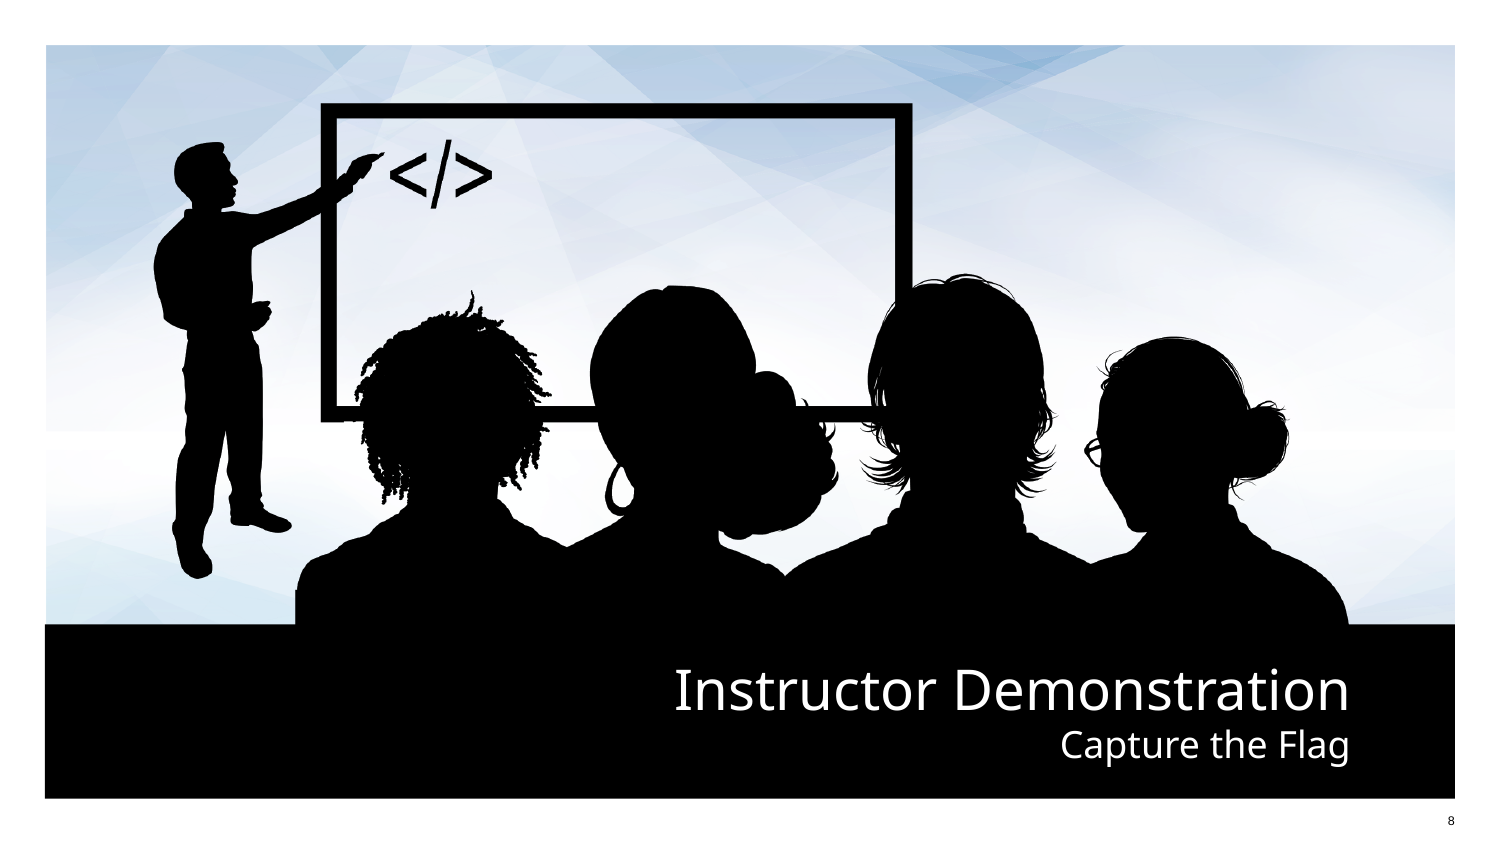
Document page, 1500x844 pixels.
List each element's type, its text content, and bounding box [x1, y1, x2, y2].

title Capture the Flag [0, 719, 1500, 799]
text_box 8 [1411, 813, 1455, 831]
picture [45, 0, 1468, 630]
